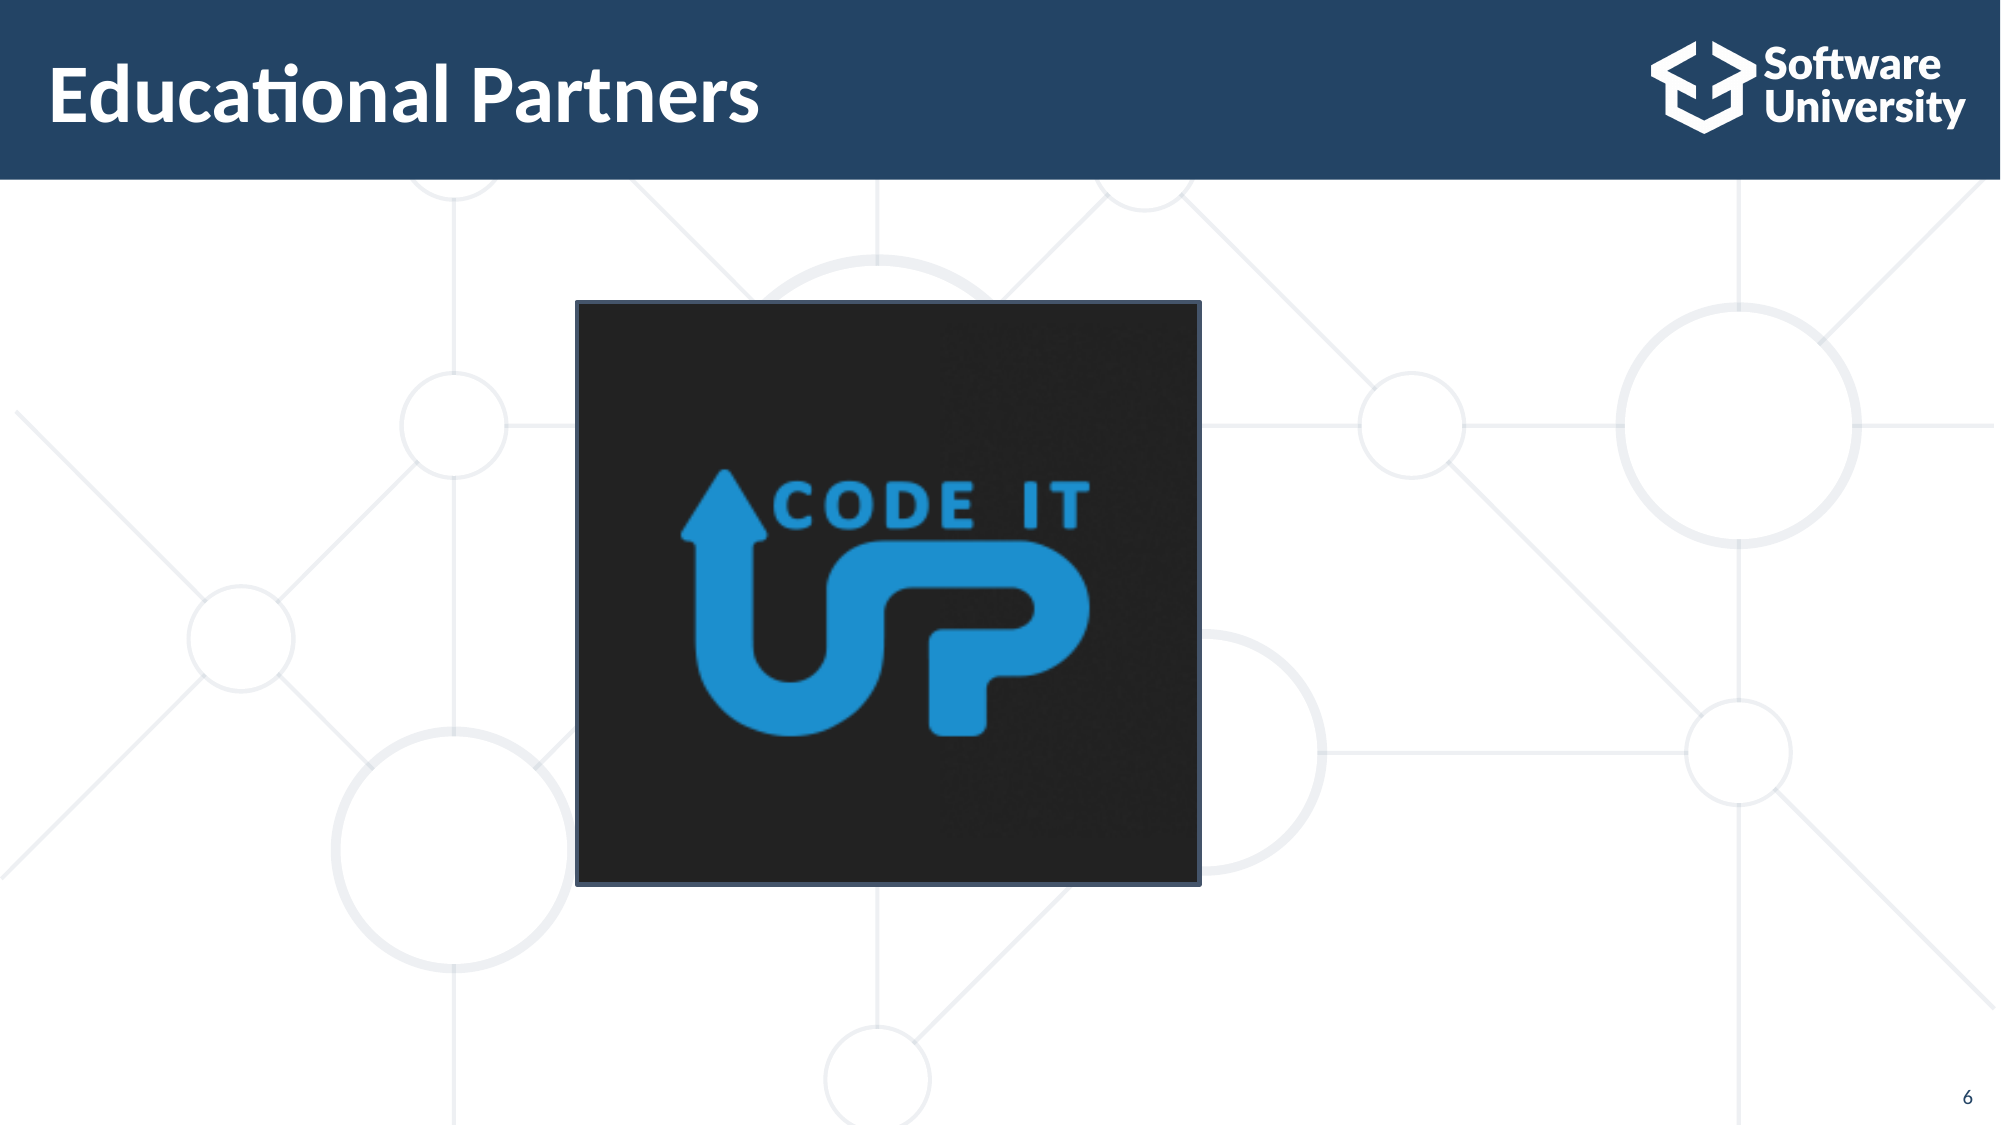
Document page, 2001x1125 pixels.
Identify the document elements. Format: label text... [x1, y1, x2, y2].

title Educational Partners [31, 16, 1625, 162]
picture [1651, 41, 1966, 134]
slide_number 6 [1927, 1067, 1989, 1117]
picture [578, 304, 1198, 883]
